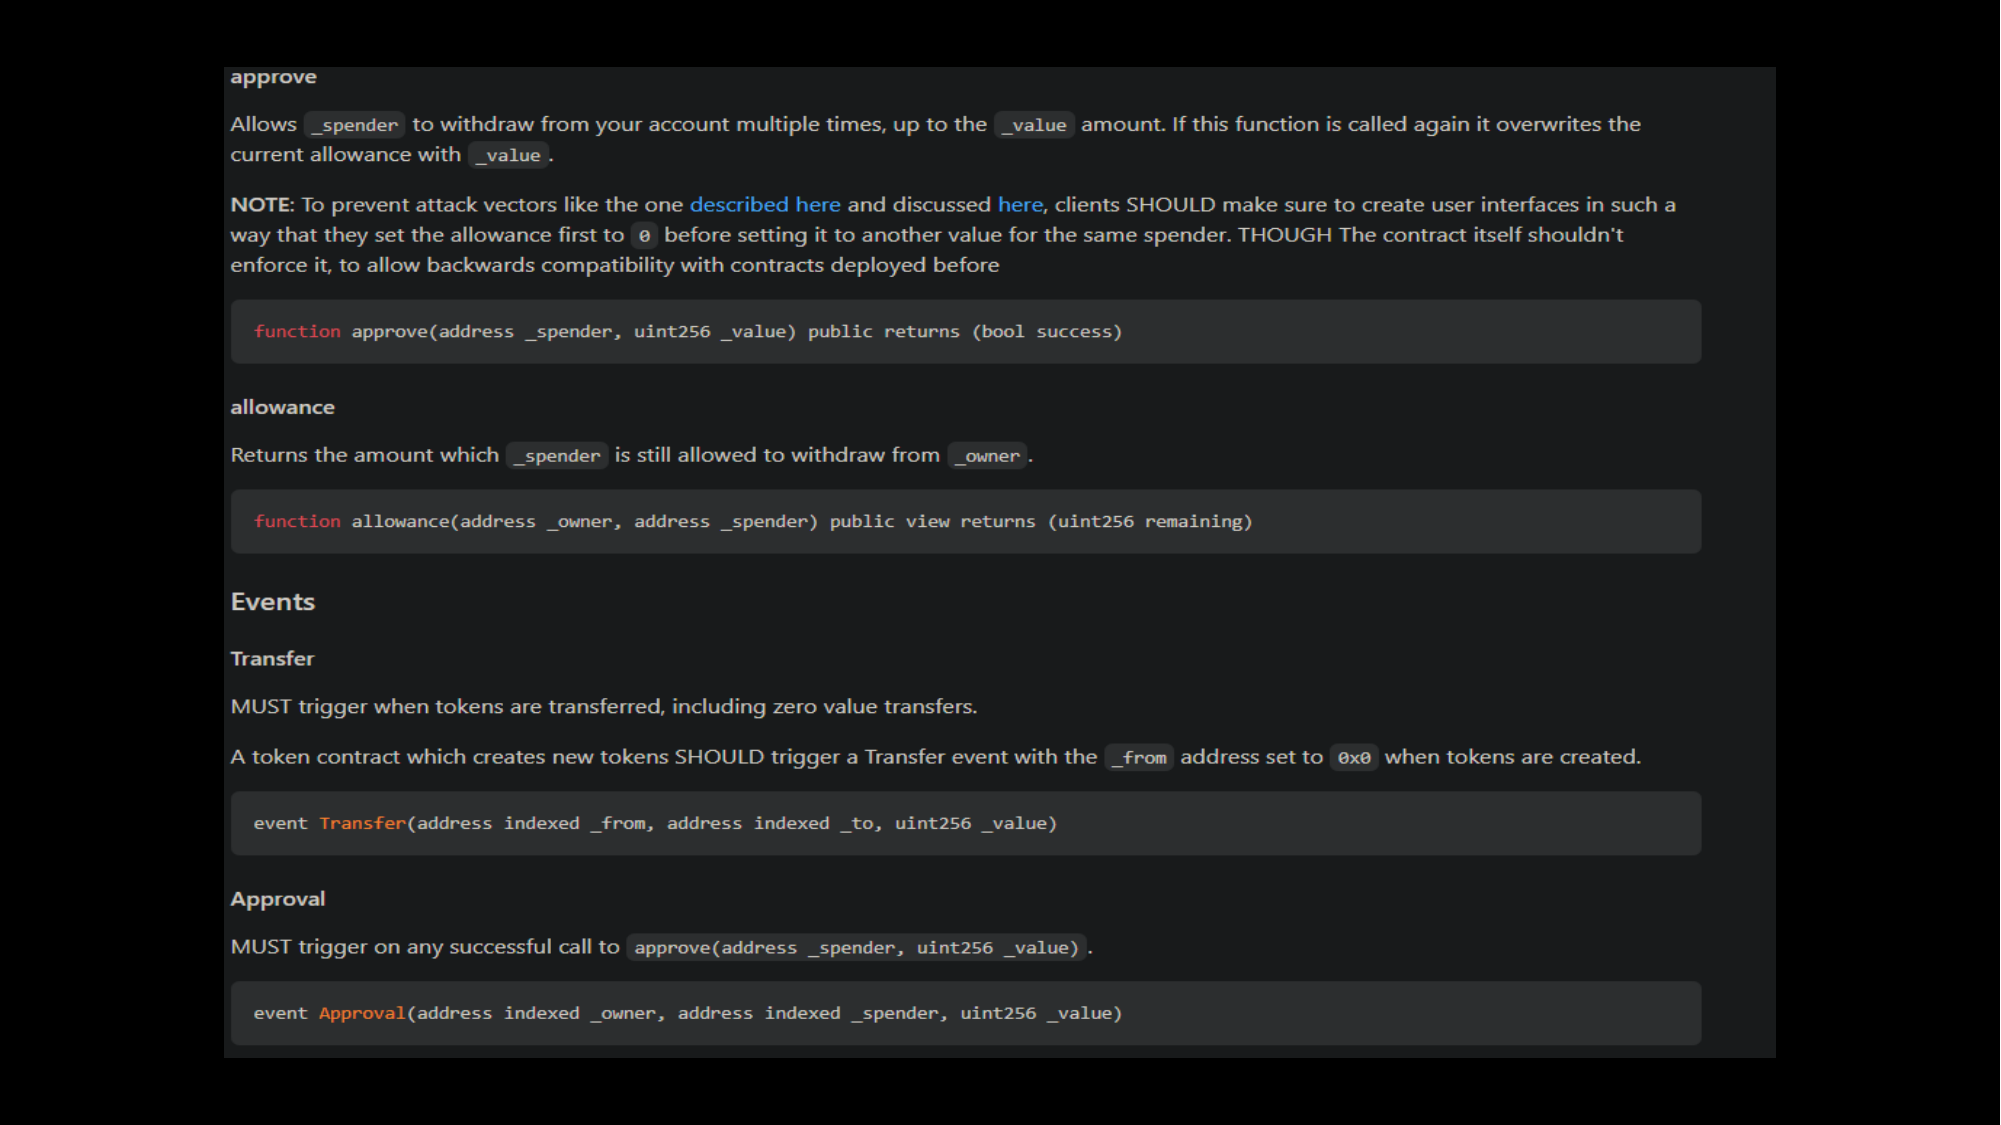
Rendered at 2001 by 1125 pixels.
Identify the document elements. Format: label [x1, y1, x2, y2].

picture [224, 67, 1776, 1058]
